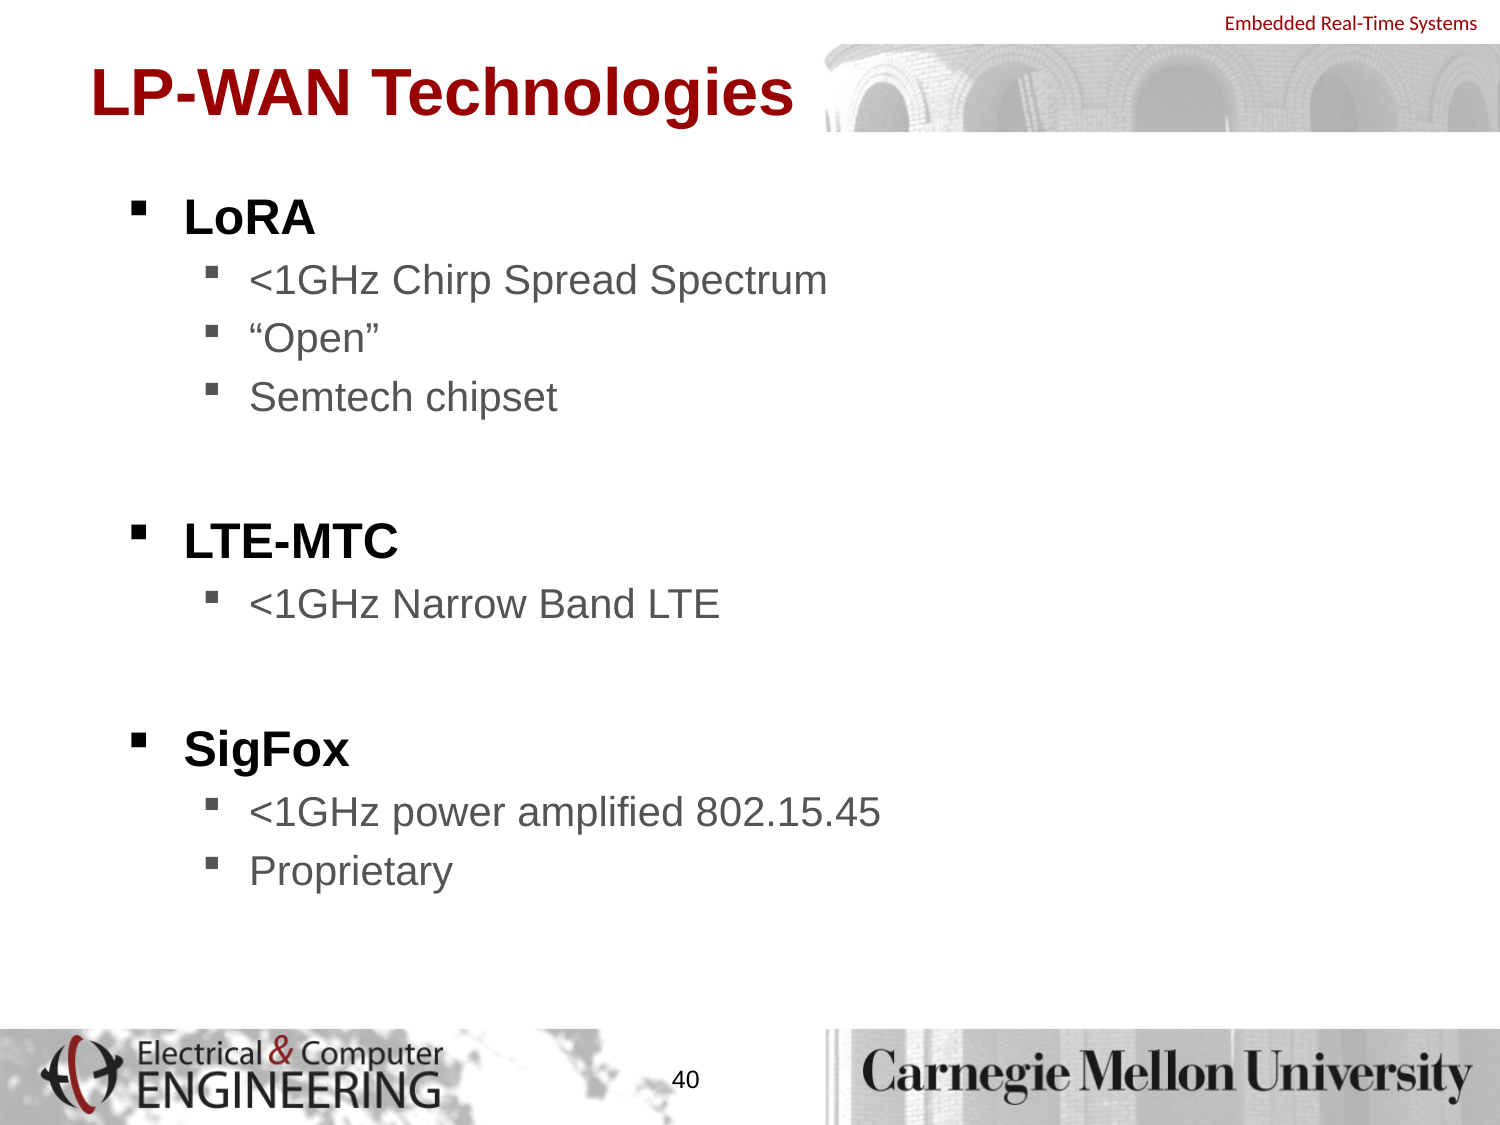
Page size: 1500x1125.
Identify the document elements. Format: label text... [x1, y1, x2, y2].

slide_number 40 [364, 1048, 715, 1109]
picture [0, 1028, 1500, 1125]
picture [664, 43, 1500, 133]
list LoRA <1GHz Chirp Spread Spectrum “Open” Semtech chipset LTE-MTC <1GHz Narrow Band LTE SigFox <1GHz power amplified 802.15.45 Proprietary [112, 176, 1388, 915]
title LP-WAN Technologies [75, 45, 1425, 133]
